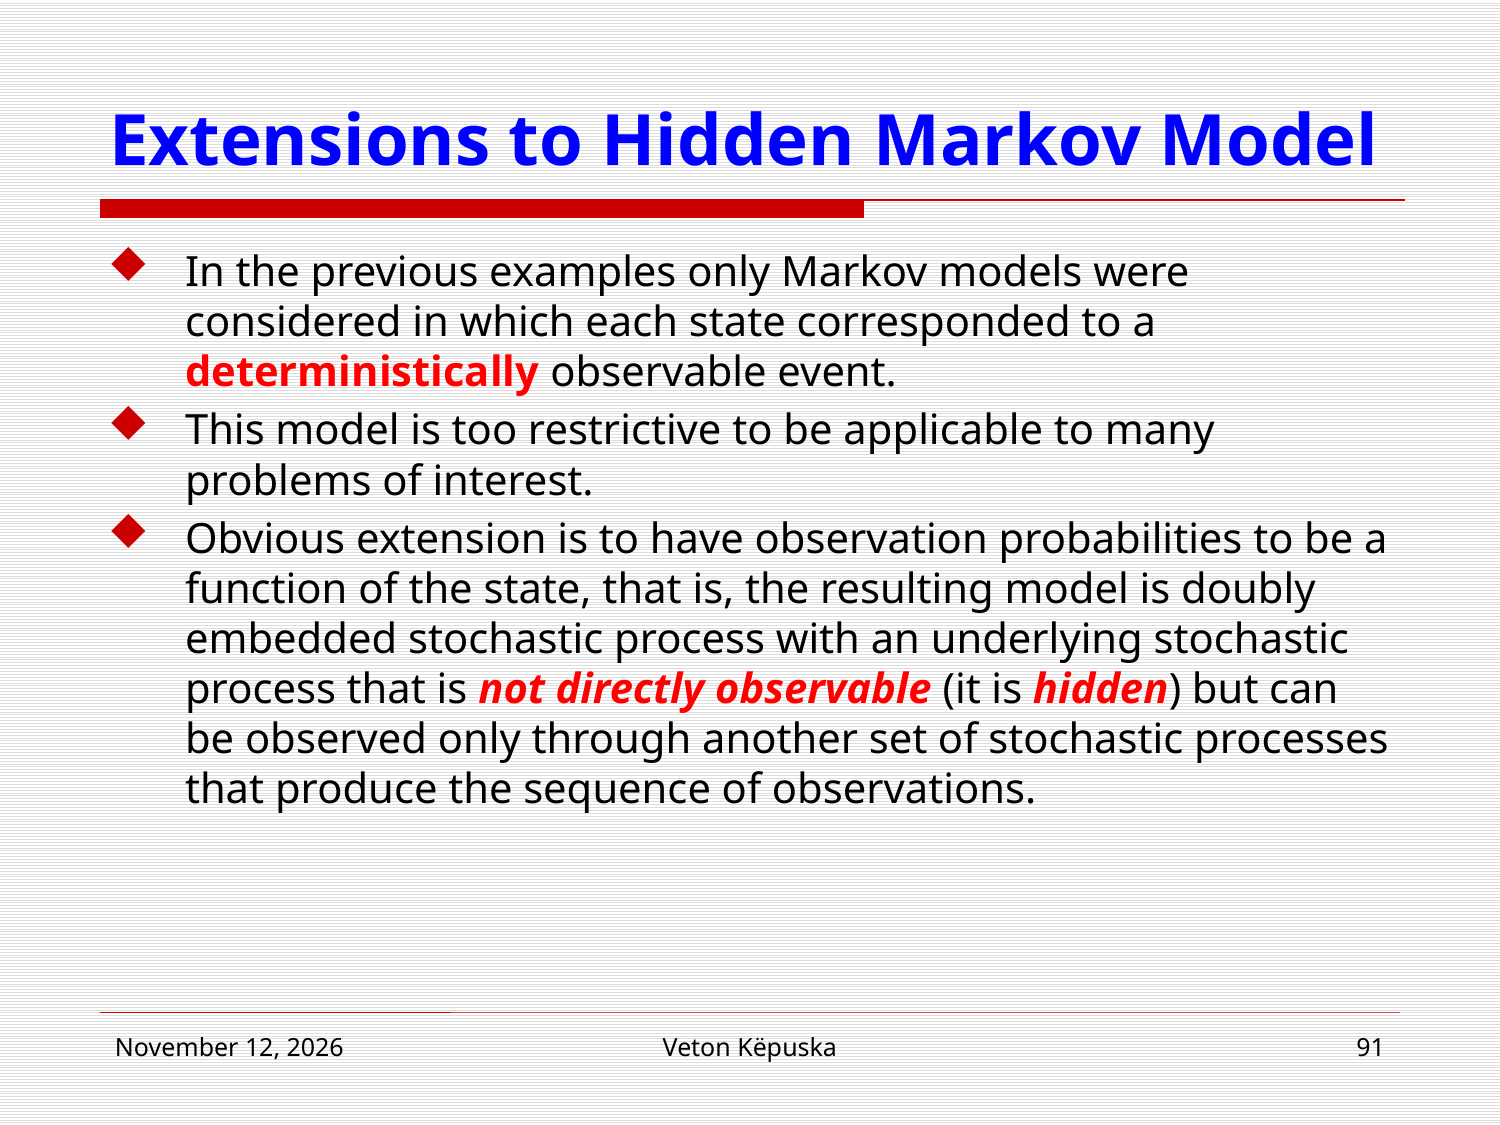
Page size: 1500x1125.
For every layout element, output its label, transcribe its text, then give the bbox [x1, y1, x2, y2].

footer Veton Këpuska [512, 1024, 988, 1103]
title Extensions to Hidden Markov Model [93, 49, 1407, 188]
list In the previous examples only Markov models were considered in which each state corresponded to a deterministically observable event. This model is too restrictive to be applicable to many problems of interest. Obvious extension is to have observation probabilities to be a function of the state, that is, the resulting model is doubly embedded stochastic process with an underlying stochastic process that is not directly observable (it is hidden) but can be observed only through another set of stochastic processes that produce the sequence of observations. [92, 237, 1406, 988]
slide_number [99, 1024, 426, 1103]
slide_number 91 [1074, 1024, 1401, 1103]
